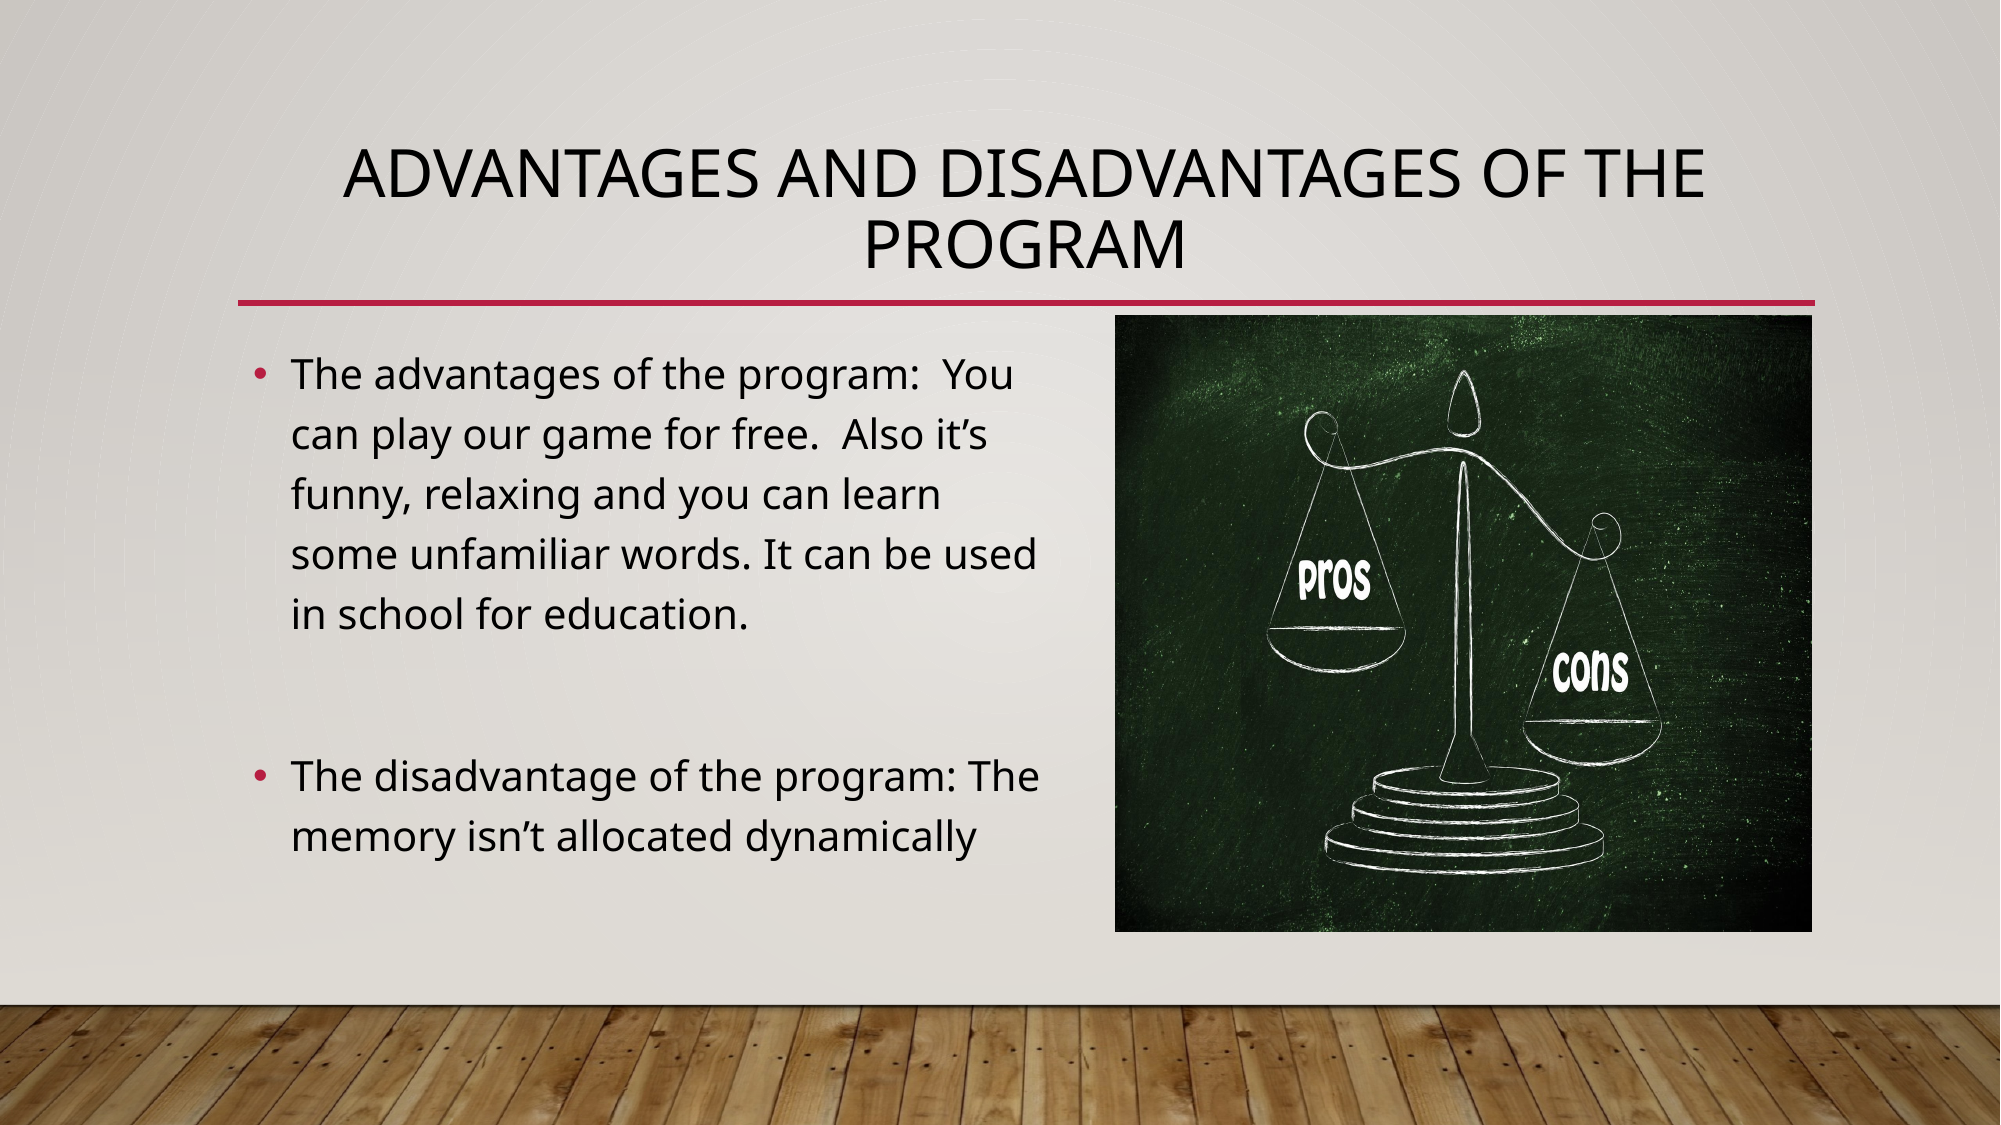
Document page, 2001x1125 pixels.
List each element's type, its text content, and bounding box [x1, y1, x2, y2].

picture [0, 1005, 2000, 1125]
title Advantages and disadvantages of the program [238, 131, 1814, 305]
picture [1115, 315, 1813, 932]
list The advantages of the program: You can play our game for free. Also it’s funny, relaxing and you can learn some unfamiliar words. It can be used in school for education. The disadvantage of the program: The memory isn’t allocated dynamically [238, 330, 1060, 897]
